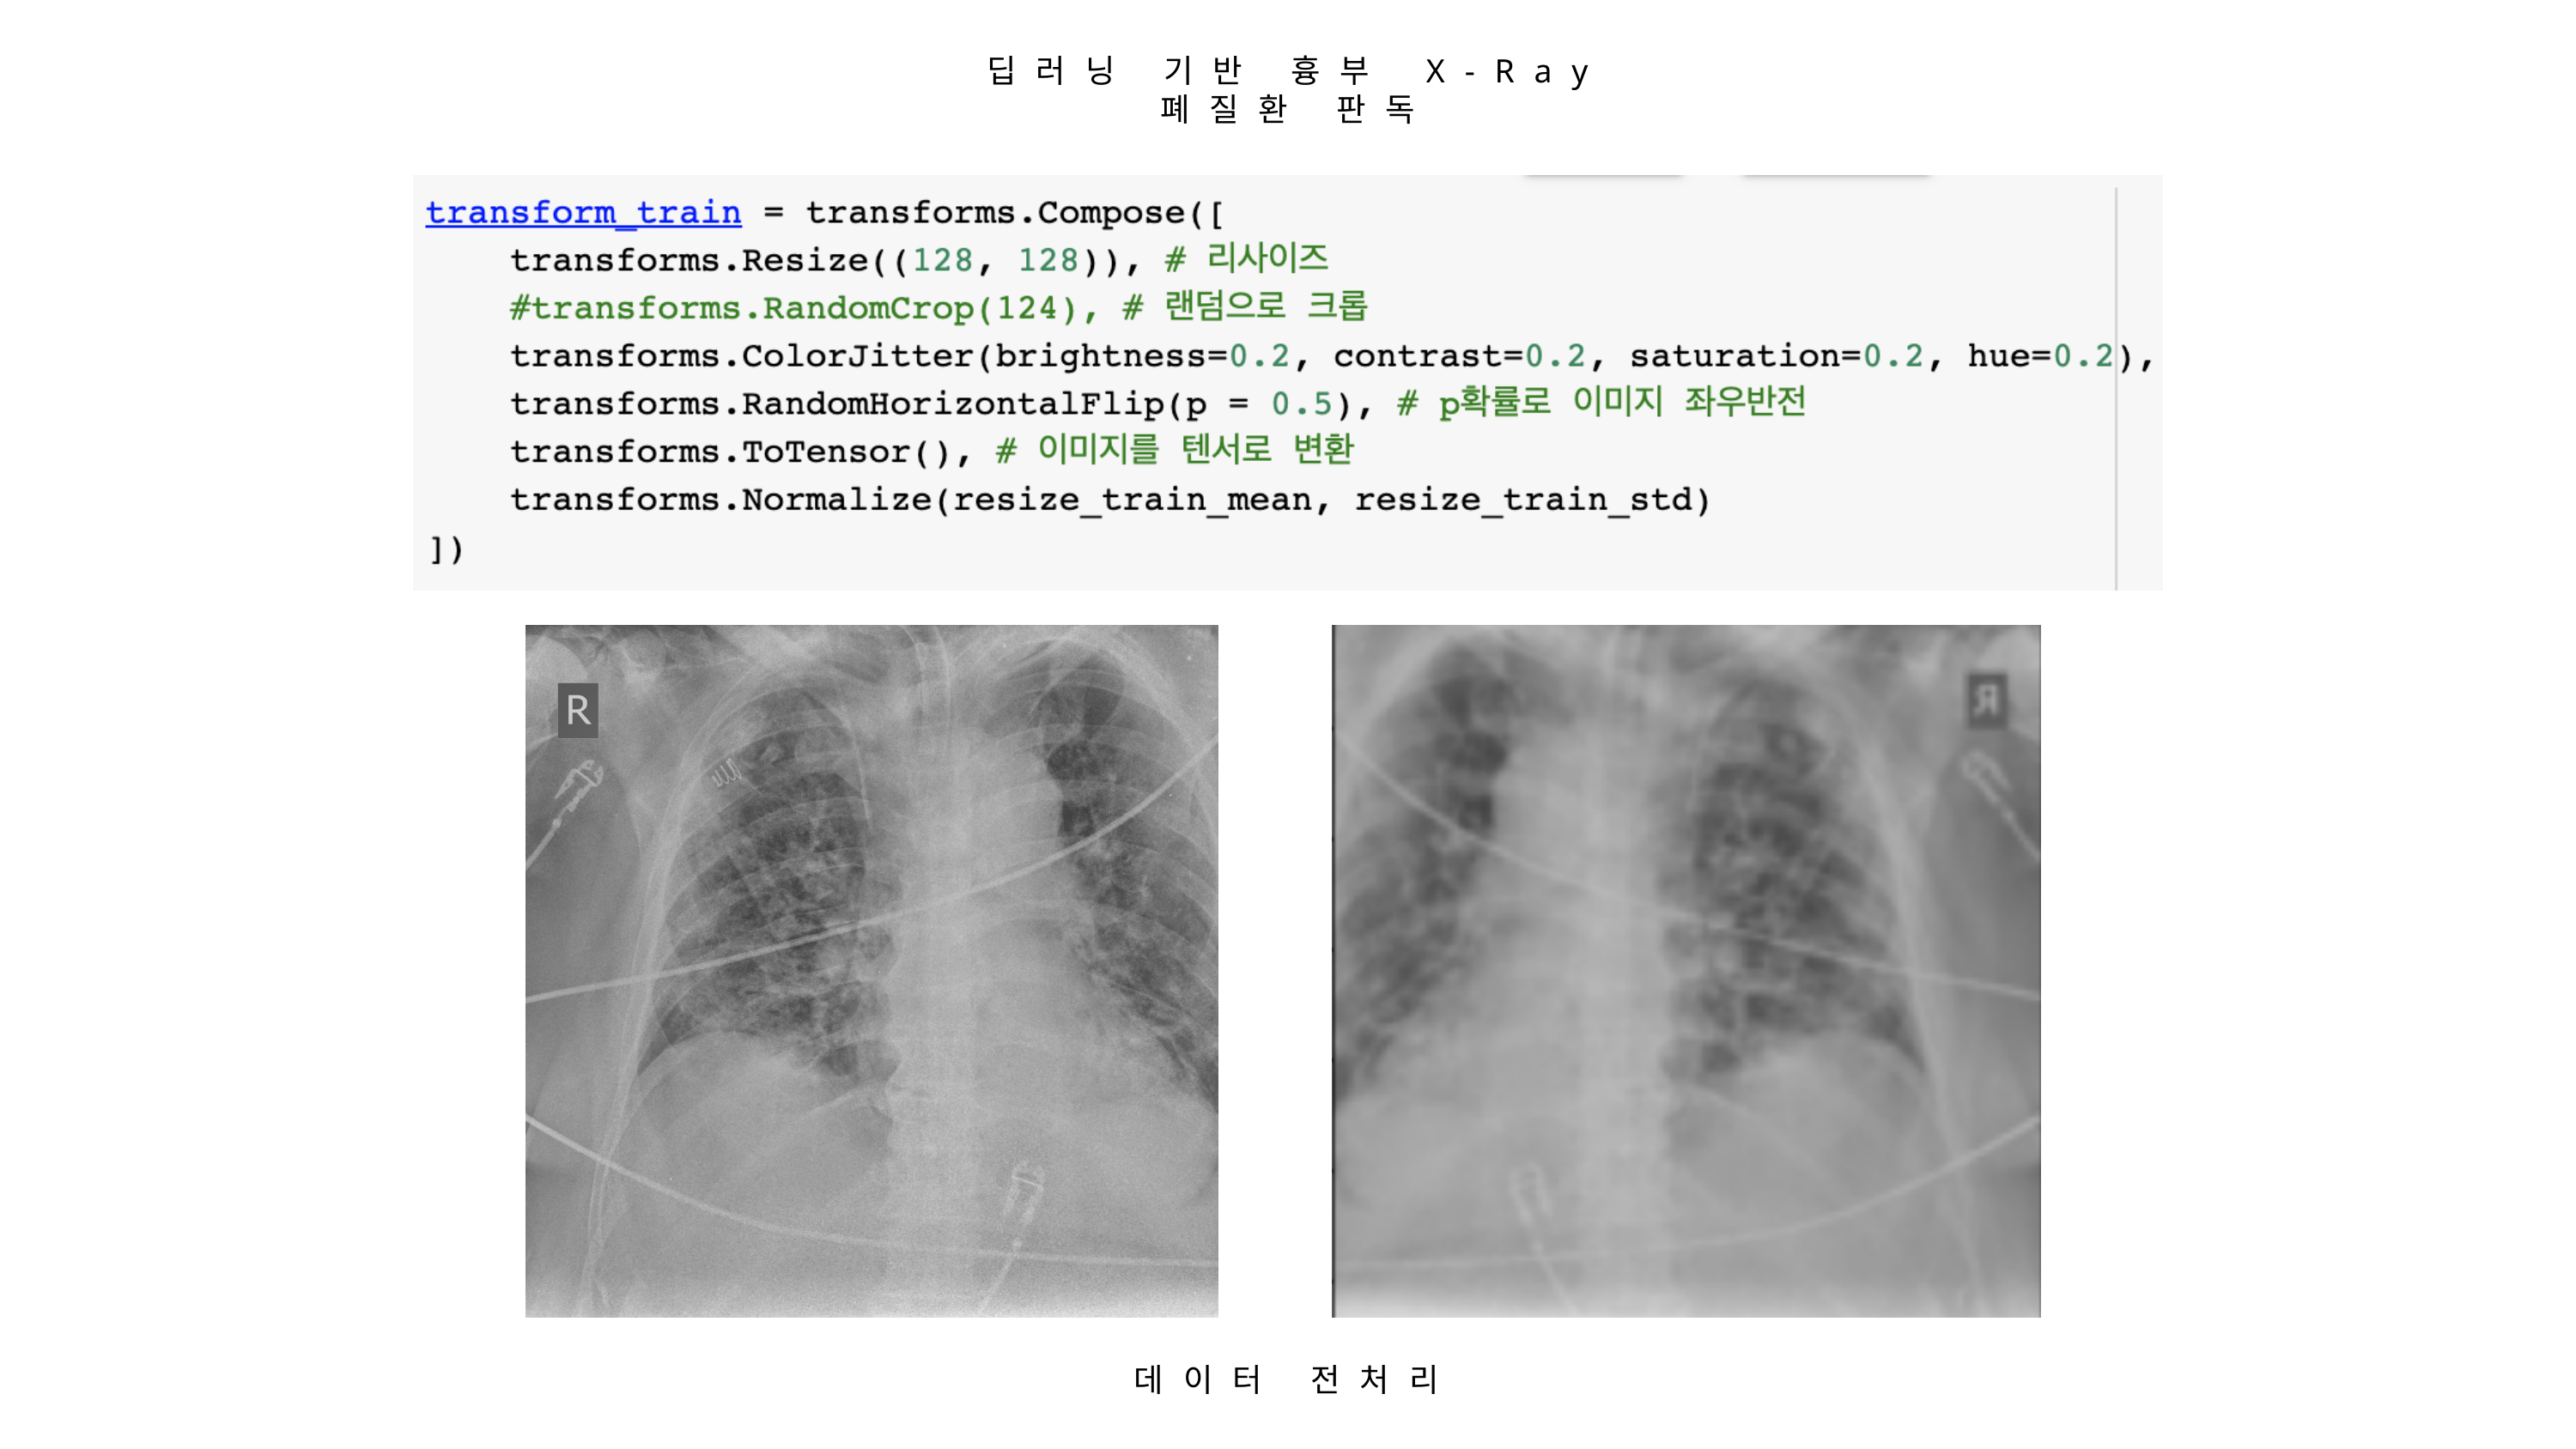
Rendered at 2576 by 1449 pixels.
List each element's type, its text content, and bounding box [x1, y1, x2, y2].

picture [1332, 624, 2041, 1318]
picture [412, 175, 2164, 591]
text_box 딥러닝 기반 흉부 X-Ray 폐질환 판독 [197, 44, 2379, 134]
text_box 데이터 전처리 [196, 1353, 2378, 1405]
picture [526, 625, 1219, 1319]
